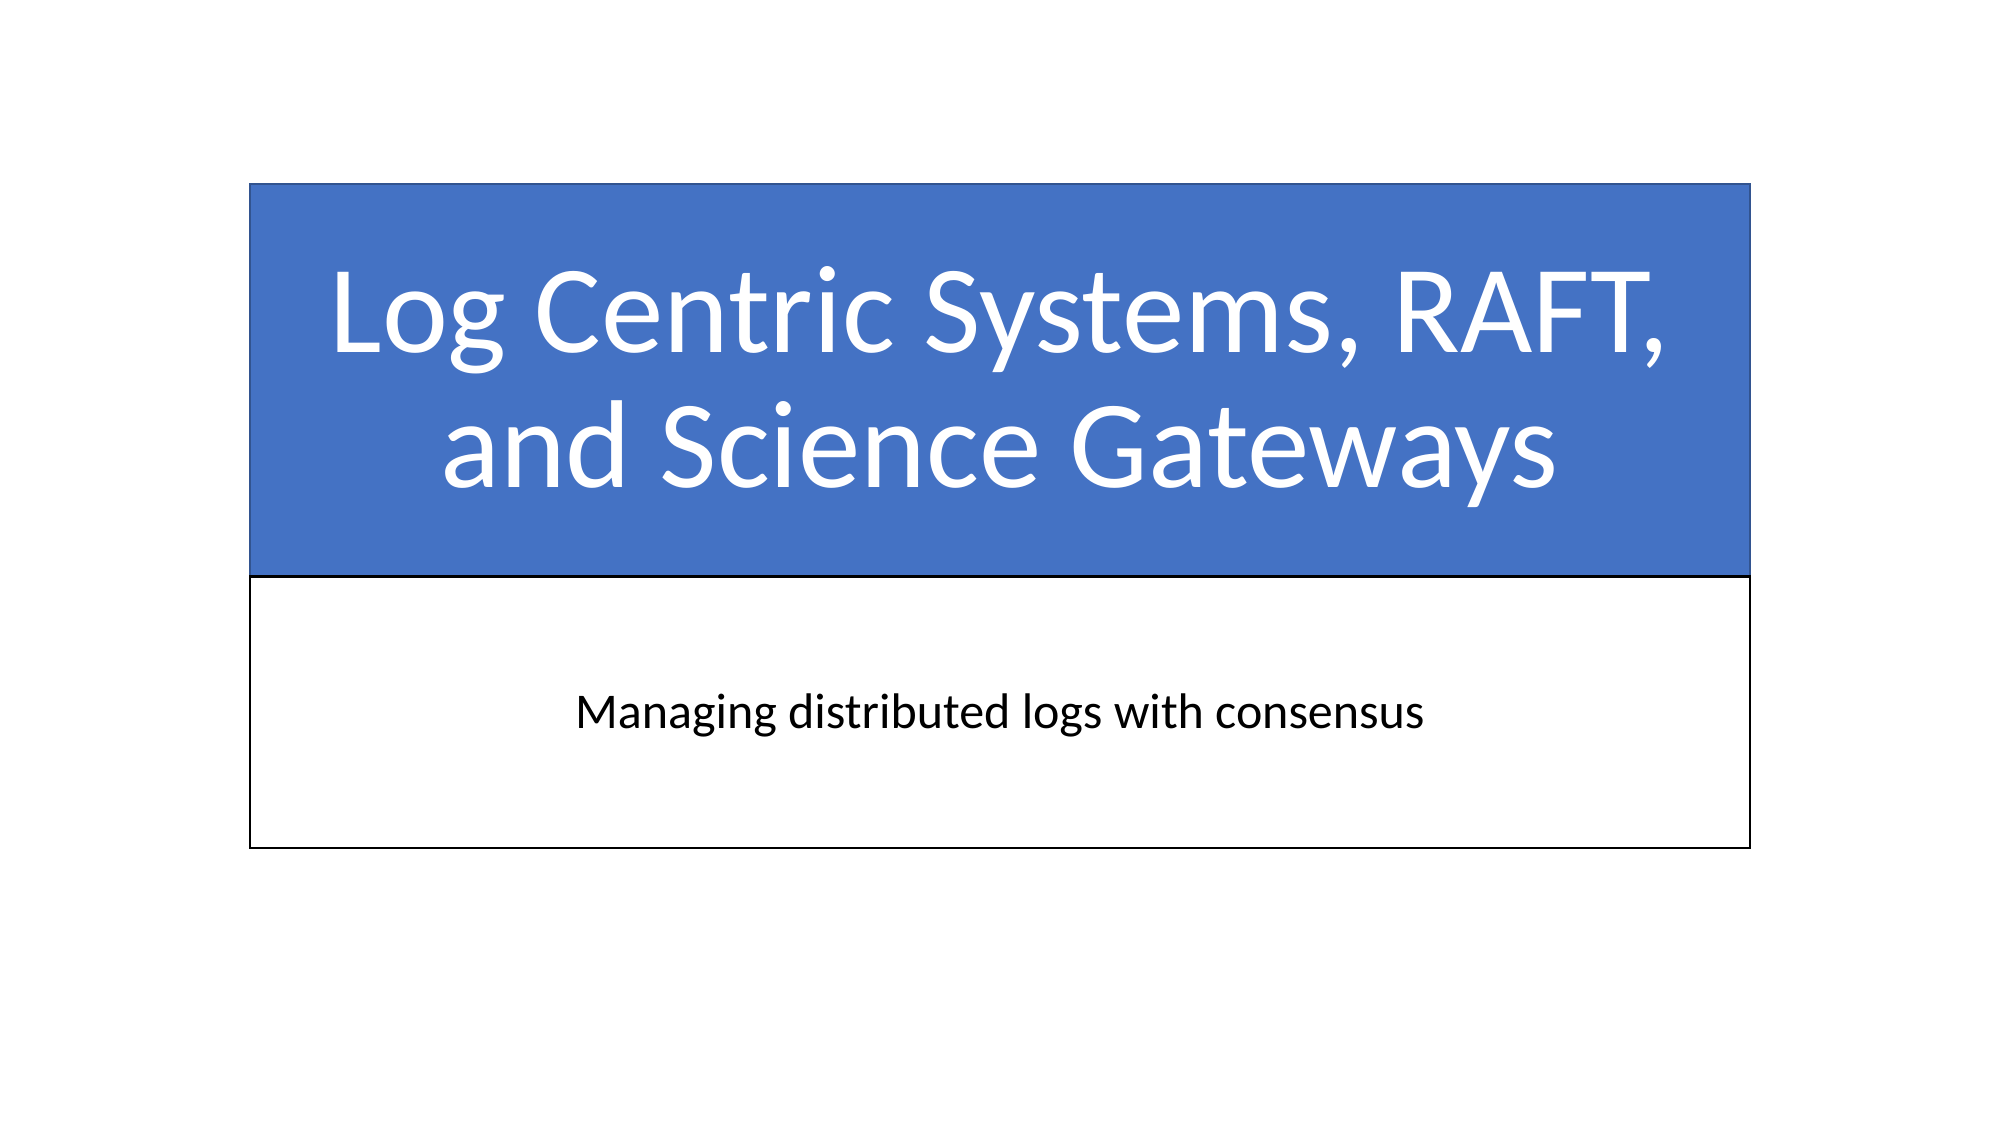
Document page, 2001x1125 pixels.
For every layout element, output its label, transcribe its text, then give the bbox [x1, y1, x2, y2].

title Log Centric Systems, RAFT, and Science Gateways [249, 183, 1751, 575]
subtitle Managing distributed logs with consensus [249, 575, 1751, 849]
